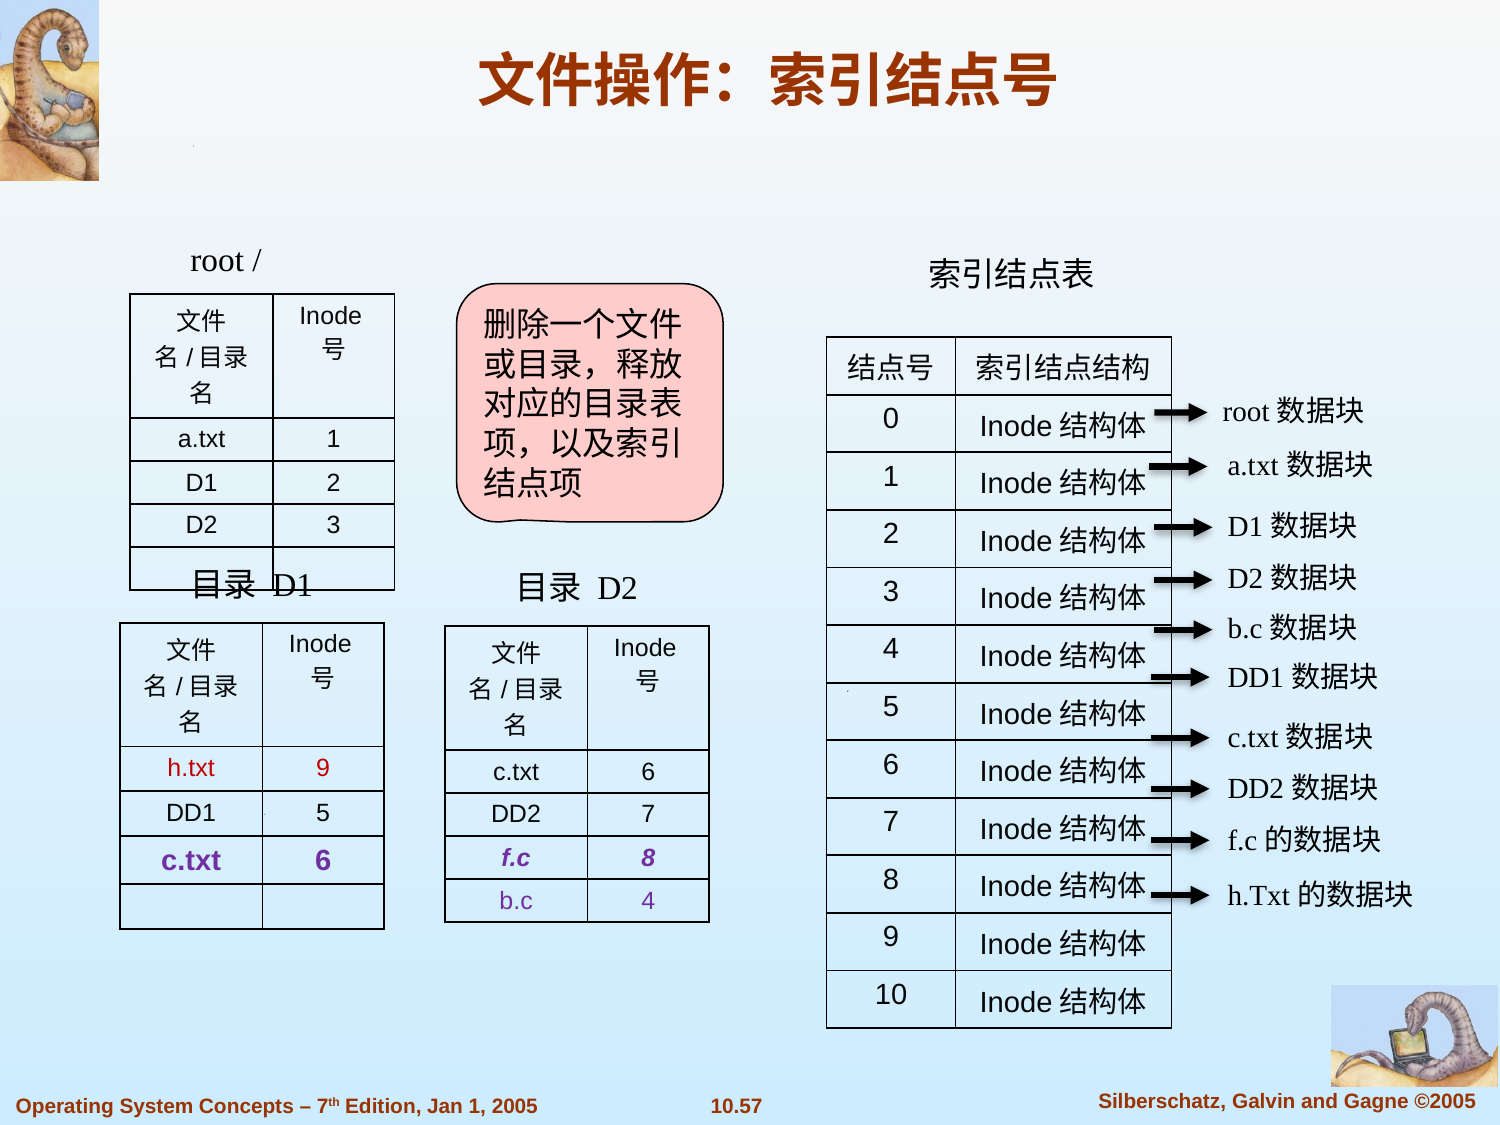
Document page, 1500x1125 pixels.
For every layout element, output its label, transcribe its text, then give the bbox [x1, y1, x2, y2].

table_cell 3 [274, 505, 394, 546]
table_header 文件名/目录名 [121, 624, 262, 746]
table_header 结点号 [827, 338, 955, 394]
table_cell 3 [827, 568, 955, 624]
text_box root / [175, 230, 300, 286]
text_box 删除一个文件或目录，释放对应的目录表项，以及索引结点项 [456, 283, 724, 522]
table_cell Inode结构体 [956, 626, 1171, 682]
table_cell D2 [131, 505, 272, 546]
text_box h.Txt的数据块 [1212, 868, 1434, 924]
picture [1331, 985, 1498, 1087]
table_cell 8 [827, 856, 955, 912]
table_header Inode号 [274, 295, 394, 417]
text_box D2数据块 [1212, 552, 1406, 602]
table_header Inode号 [263, 624, 383, 746]
table_cell 1 [827, 453, 955, 509]
table_cell [121, 885, 262, 928]
table_cell 9 [827, 914, 955, 970]
table_cell b.c [446, 880, 587, 921]
picture [0, 0, 99, 181]
table_cell Inode结构体 [956, 453, 1171, 509]
table_header 索引结点结构 [956, 338, 1171, 394]
table_cell DD1 [121, 792, 262, 835]
table_cell 5 [263, 792, 383, 835]
table_cell 7 [588, 794, 708, 835]
table_cell Inode结构体 [956, 396, 1171, 451]
text_box D1数据块 [1212, 499, 1406, 552]
table_header Inode号 [588, 627, 708, 749]
table_cell [131, 548, 272, 589]
table_cell Inode结构体 [956, 799, 1171, 854]
table_cell 10 [827, 971, 955, 1027]
table_cell DD2 [446, 794, 587, 835]
text_box 目录 D2 [500, 558, 667, 614]
table_cell 7 [827, 799, 955, 854]
table_cell 4 [827, 626, 955, 682]
text_box DD2数据块 [1212, 761, 1434, 813]
table_cell f.c [446, 837, 587, 878]
table_header 文件名/目录名 [446, 627, 587, 749]
text_box f.c的数据块 [1212, 813, 1434, 868]
table_cell Inode结构体 [956, 684, 1171, 739]
text_box 文件操作：索引结点号 [150, 45, 1388, 121]
table_cell 5 [827, 684, 955, 739]
table_cell 4 [588, 880, 708, 921]
table_cell 1 [274, 419, 394, 460]
table_cell [263, 885, 383, 928]
text_box 目录 D1 [175, 555, 342, 611]
table_cell [274, 548, 394, 589]
table_cell Inode结构体 [956, 971, 1171, 1027]
text_box a.txt数据块 [1212, 438, 1406, 495]
text_box c.txt数据块 [1212, 710, 1434, 761]
text_box root数据块 [1207, 384, 1401, 441]
table_cell a.txt [131, 419, 272, 460]
table_cell 2 [827, 511, 955, 567]
table_cell Inode结构体 [956, 511, 1171, 567]
table_cell 6 [588, 751, 708, 792]
table_cell c.txt [121, 837, 262, 883]
table_cell 6 [263, 837, 383, 883]
table_cell 8 [588, 837, 708, 878]
table_cell D1 [131, 462, 272, 503]
table_cell c.txt [446, 751, 587, 792]
table_cell Inode结构体 [956, 914, 1171, 970]
text_box DD1数据块 [1212, 650, 1434, 706]
table_cell 9 [263, 747, 383, 790]
table_header 文件名/目录名 [131, 295, 272, 417]
text_box 索引结点表 [913, 246, 1119, 302]
table_cell 2 [274, 462, 394, 503]
table_cell Inode结构体 [956, 856, 1171, 912]
table_cell 6 [827, 741, 955, 797]
table_cell h.txt [121, 747, 262, 790]
table_cell 0 [827, 396, 955, 451]
table_cell Inode结构体 [956, 568, 1171, 624]
text_box b.c数据块 [1212, 602, 1406, 650]
table_cell Inode结构体 [956, 741, 1171, 797]
